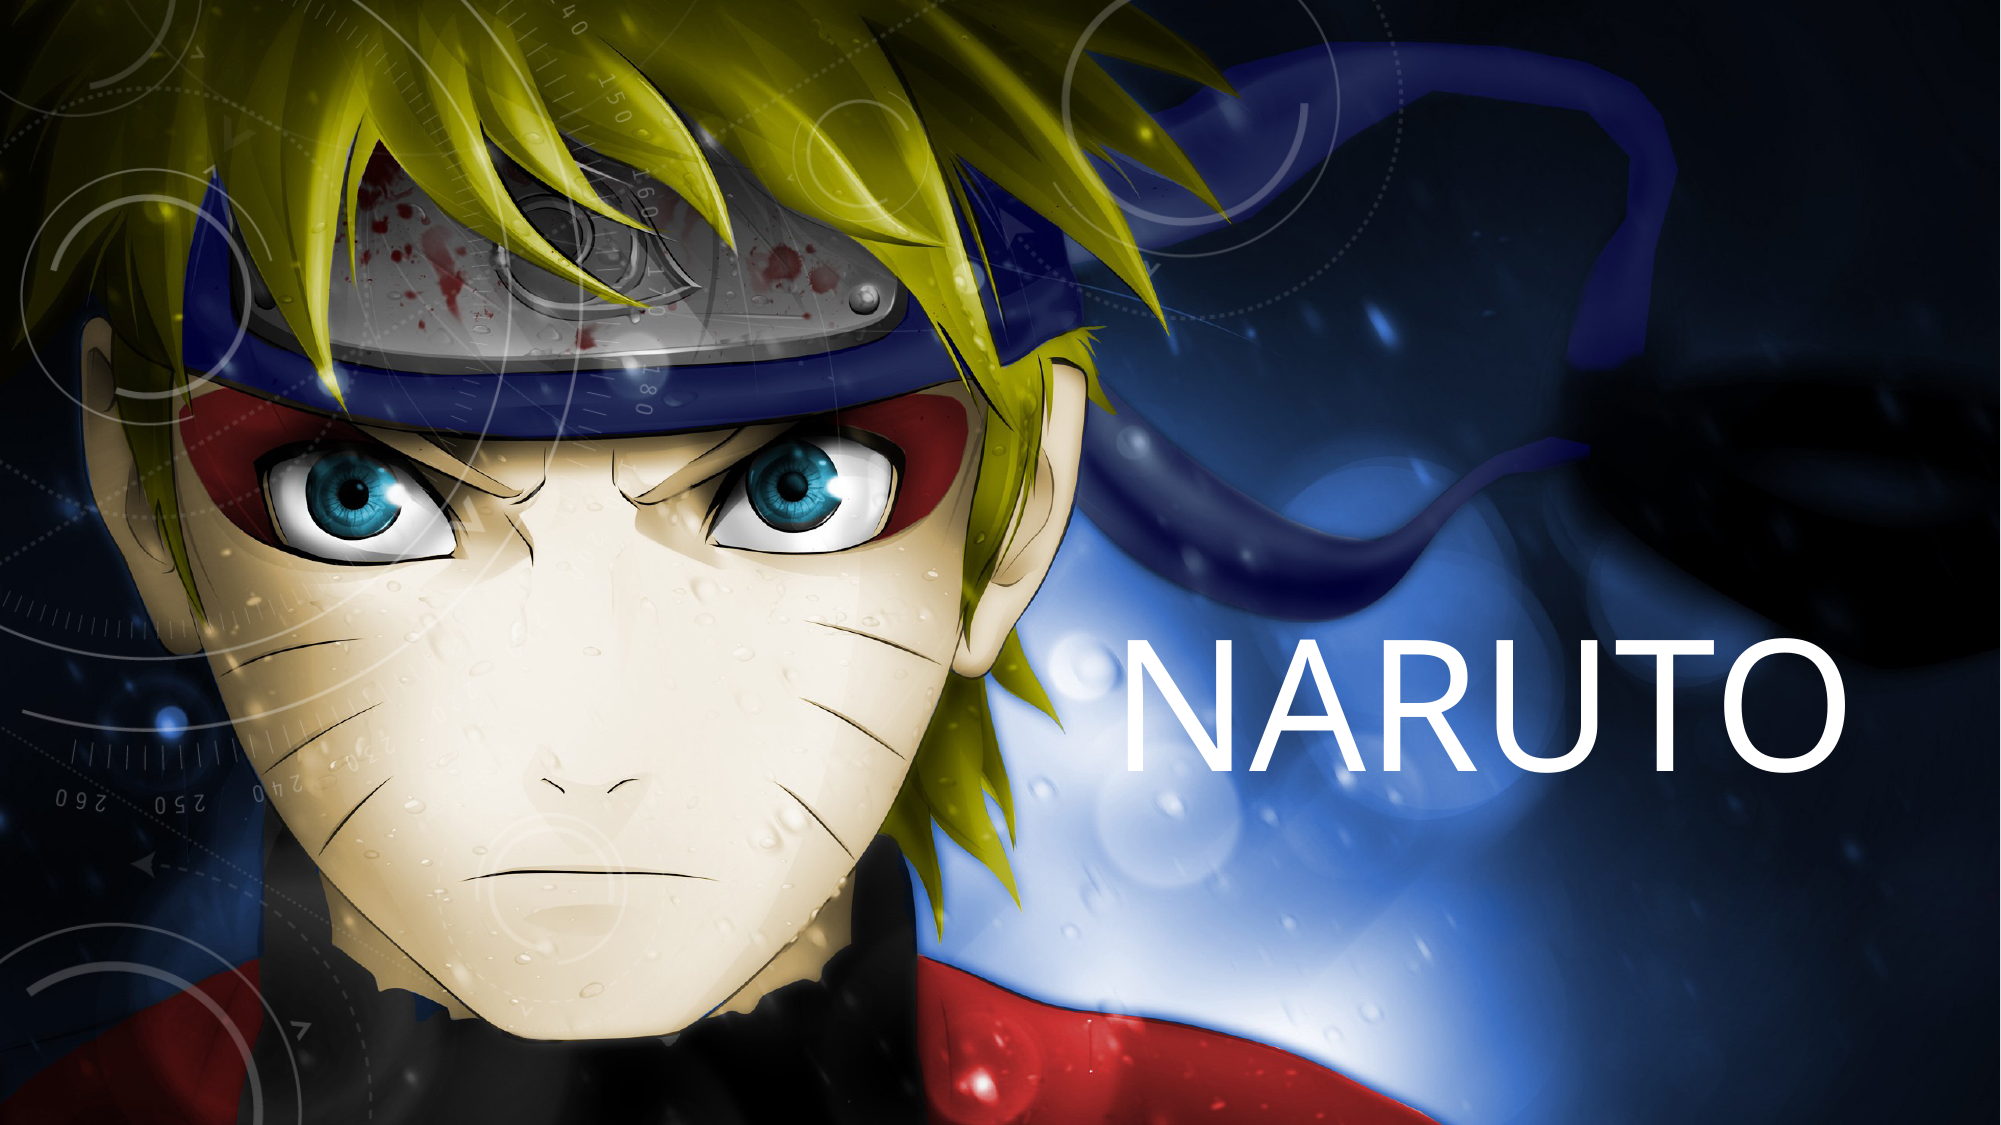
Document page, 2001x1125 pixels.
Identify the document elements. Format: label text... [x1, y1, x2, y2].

title Naruto [690, 418, 1872, 816]
picture [0, 0, 2001, 1125]
